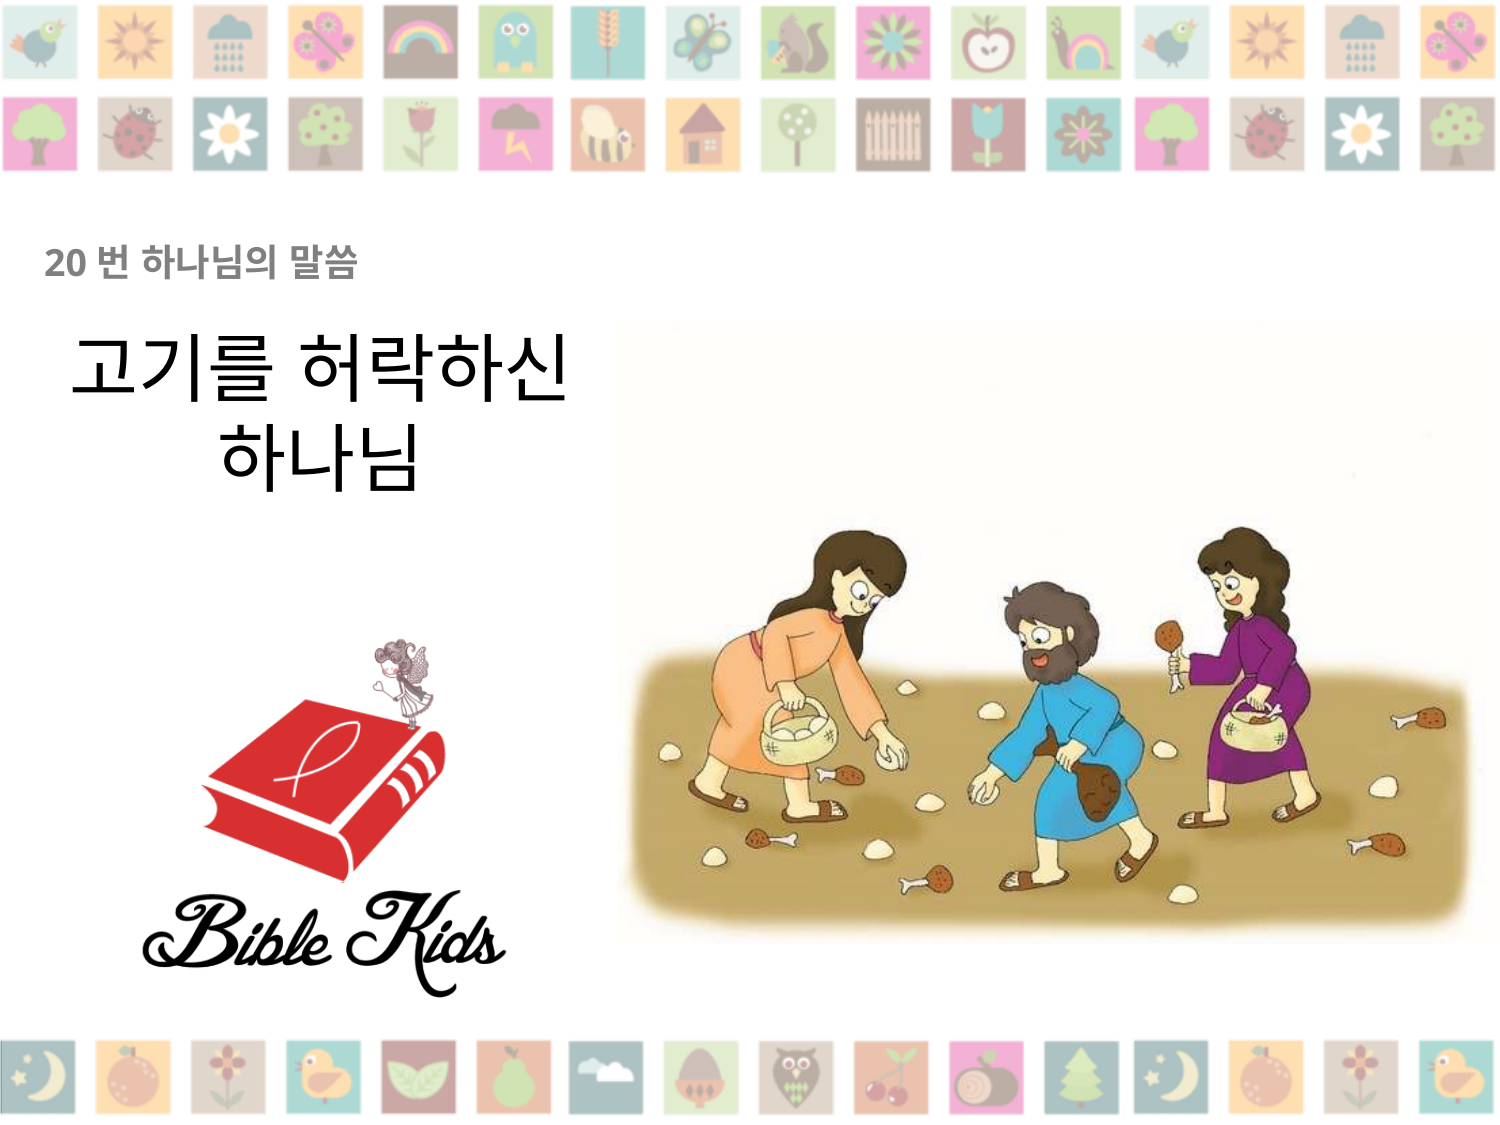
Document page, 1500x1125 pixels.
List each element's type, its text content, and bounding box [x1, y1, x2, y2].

text_box 고기를 허락하신 하나님 [0, 314, 644, 510]
text_box 20번 하나님의 말씀 [29, 231, 514, 292]
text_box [0, 3, 1500, 181]
picture [117, 600, 544, 1027]
picture [618, 321, 1500, 945]
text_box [0, 1028, 1500, 1118]
